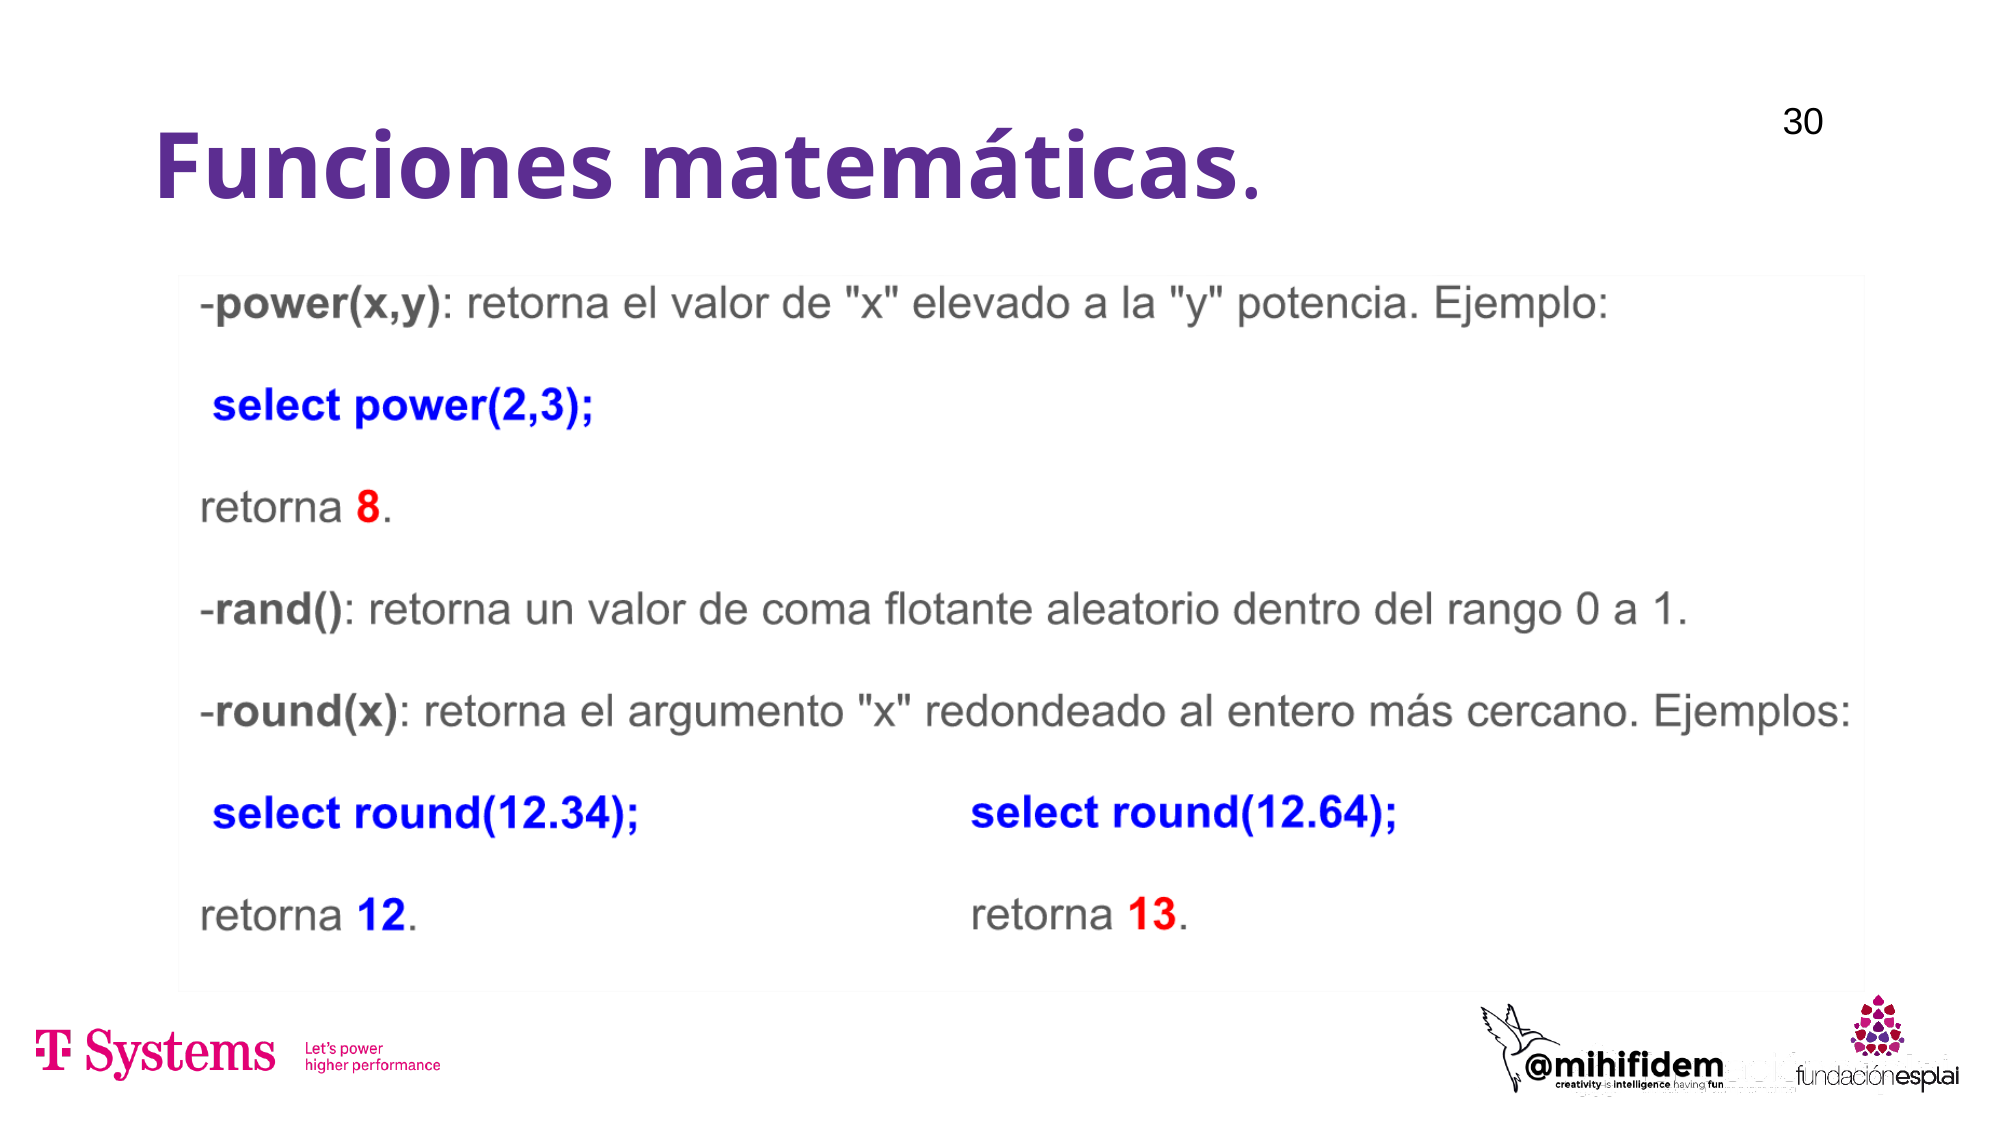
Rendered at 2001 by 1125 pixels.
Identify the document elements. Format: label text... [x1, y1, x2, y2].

picture [36, 1027, 440, 1081]
text_box 30 [1767, 89, 1863, 150]
text_box Funciones matemáticas. [137, 59, 1863, 278]
picture [178, 275, 1965, 1103]
